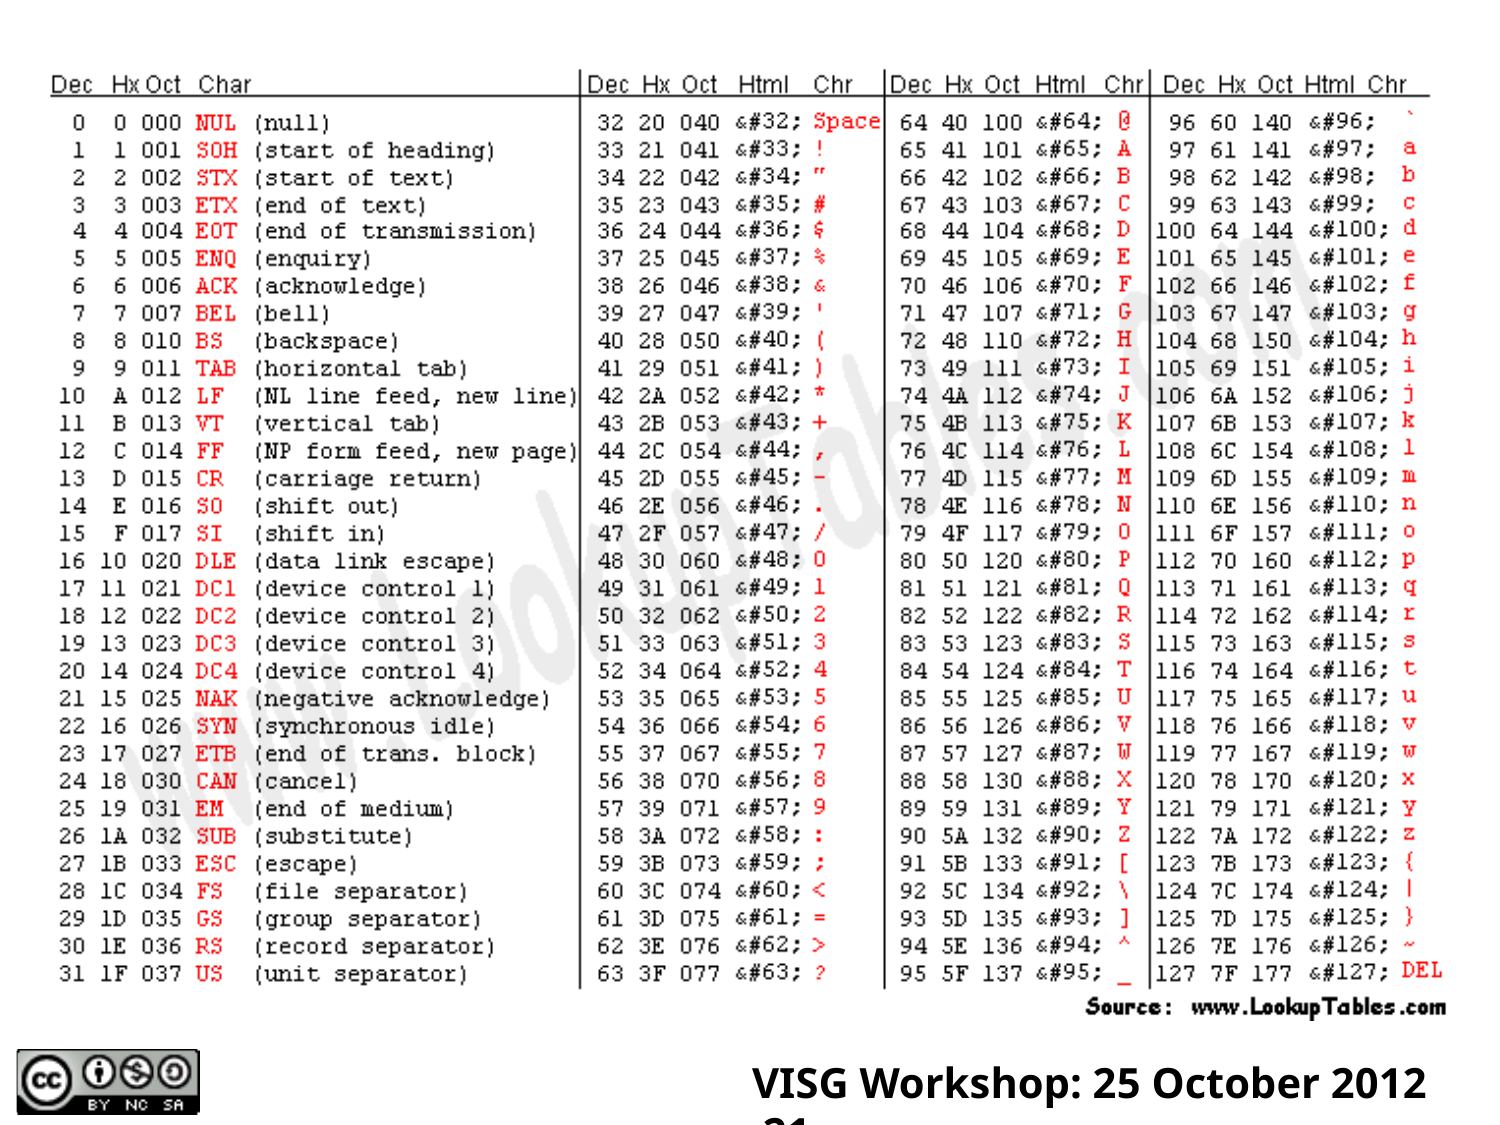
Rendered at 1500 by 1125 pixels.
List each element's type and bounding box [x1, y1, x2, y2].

picture [16, 1049, 200, 1115]
picture [45, 62, 1451, 1021]
